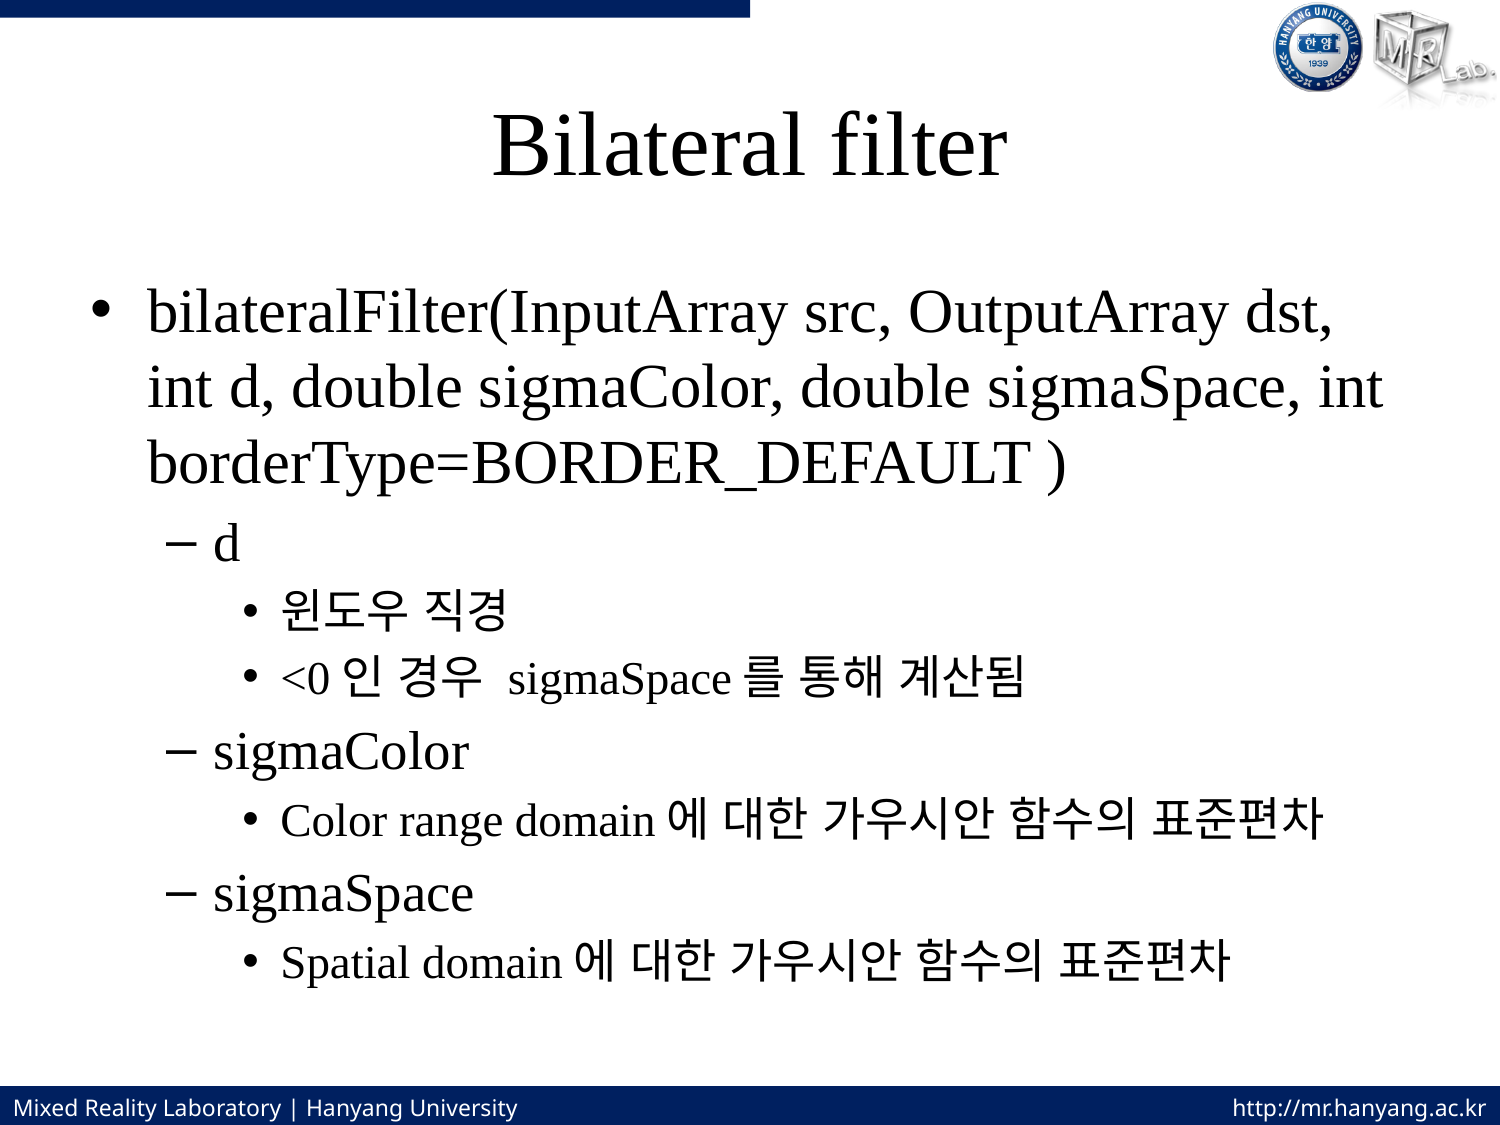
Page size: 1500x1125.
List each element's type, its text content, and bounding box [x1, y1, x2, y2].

list bilateralFilter(InputArray src, OutputArray dst, int d, double sigmaColor, double sigmaSpace, int borderType=BORDER_DEFAULT ) d 윈도우 직경 <0인 경우 sigmaSpace를 통해 계산됨 sigmaColor Color range domain에 대한 가우시안 함수의 표준편차 sigmaSpace Spatial domain에 대한 가우시안 함수의 표준편차 [75, 262, 1425, 1005]
title Bilateral filter [75, 45, 1425, 233]
picture [1273, 0, 1500, 118]
